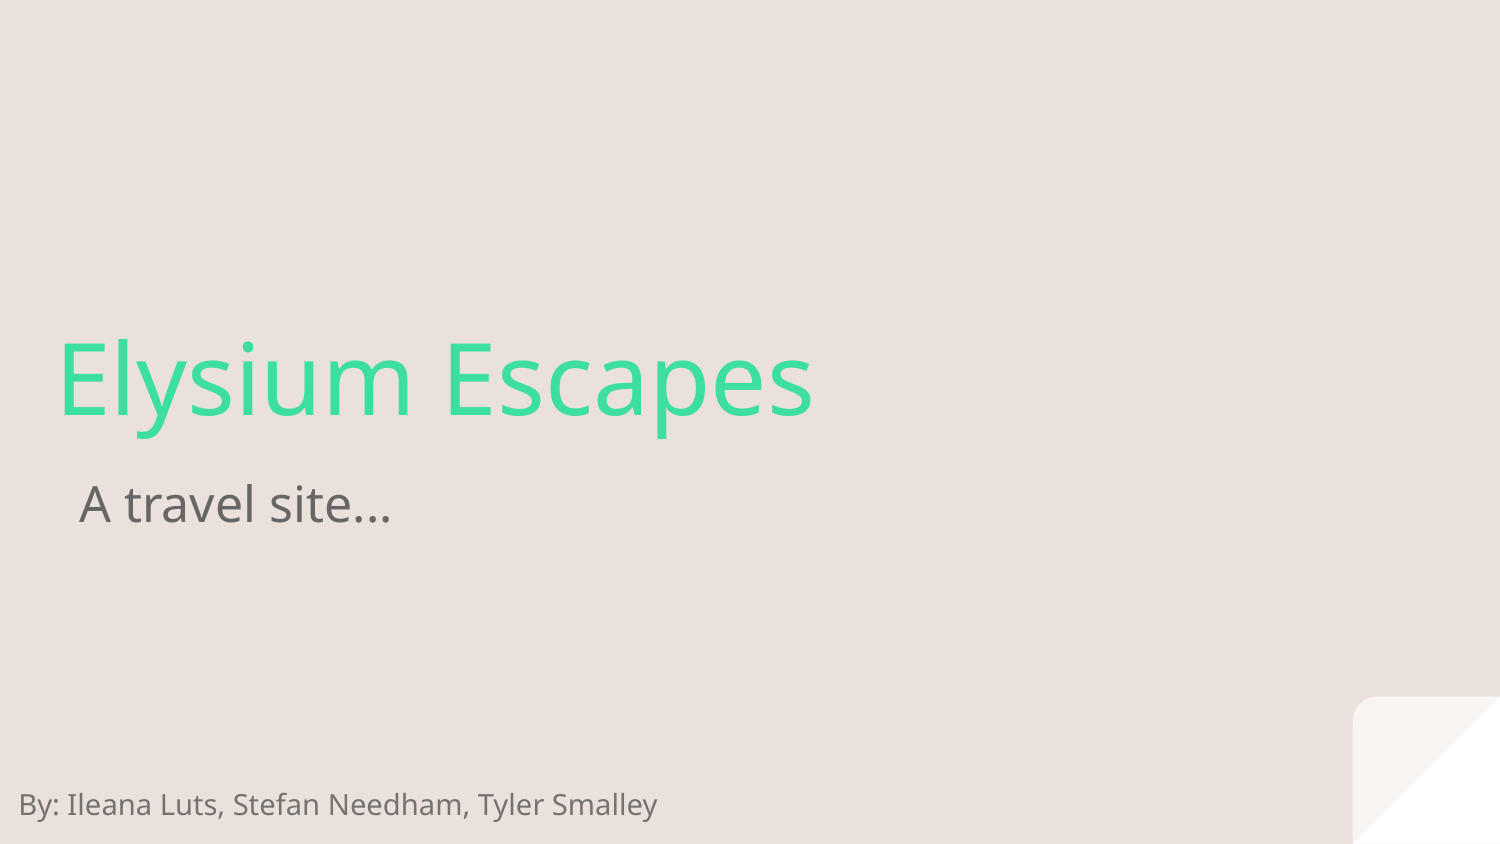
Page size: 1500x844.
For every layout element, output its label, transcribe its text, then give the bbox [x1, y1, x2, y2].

subtitle A travel site... [64, 457, 1413, 529]
text_box By: Ileana Luts, Stefan Needham, Tyler Smalley [3, 770, 830, 836]
title Elysium Escapes [40, 297, 1389, 451]
